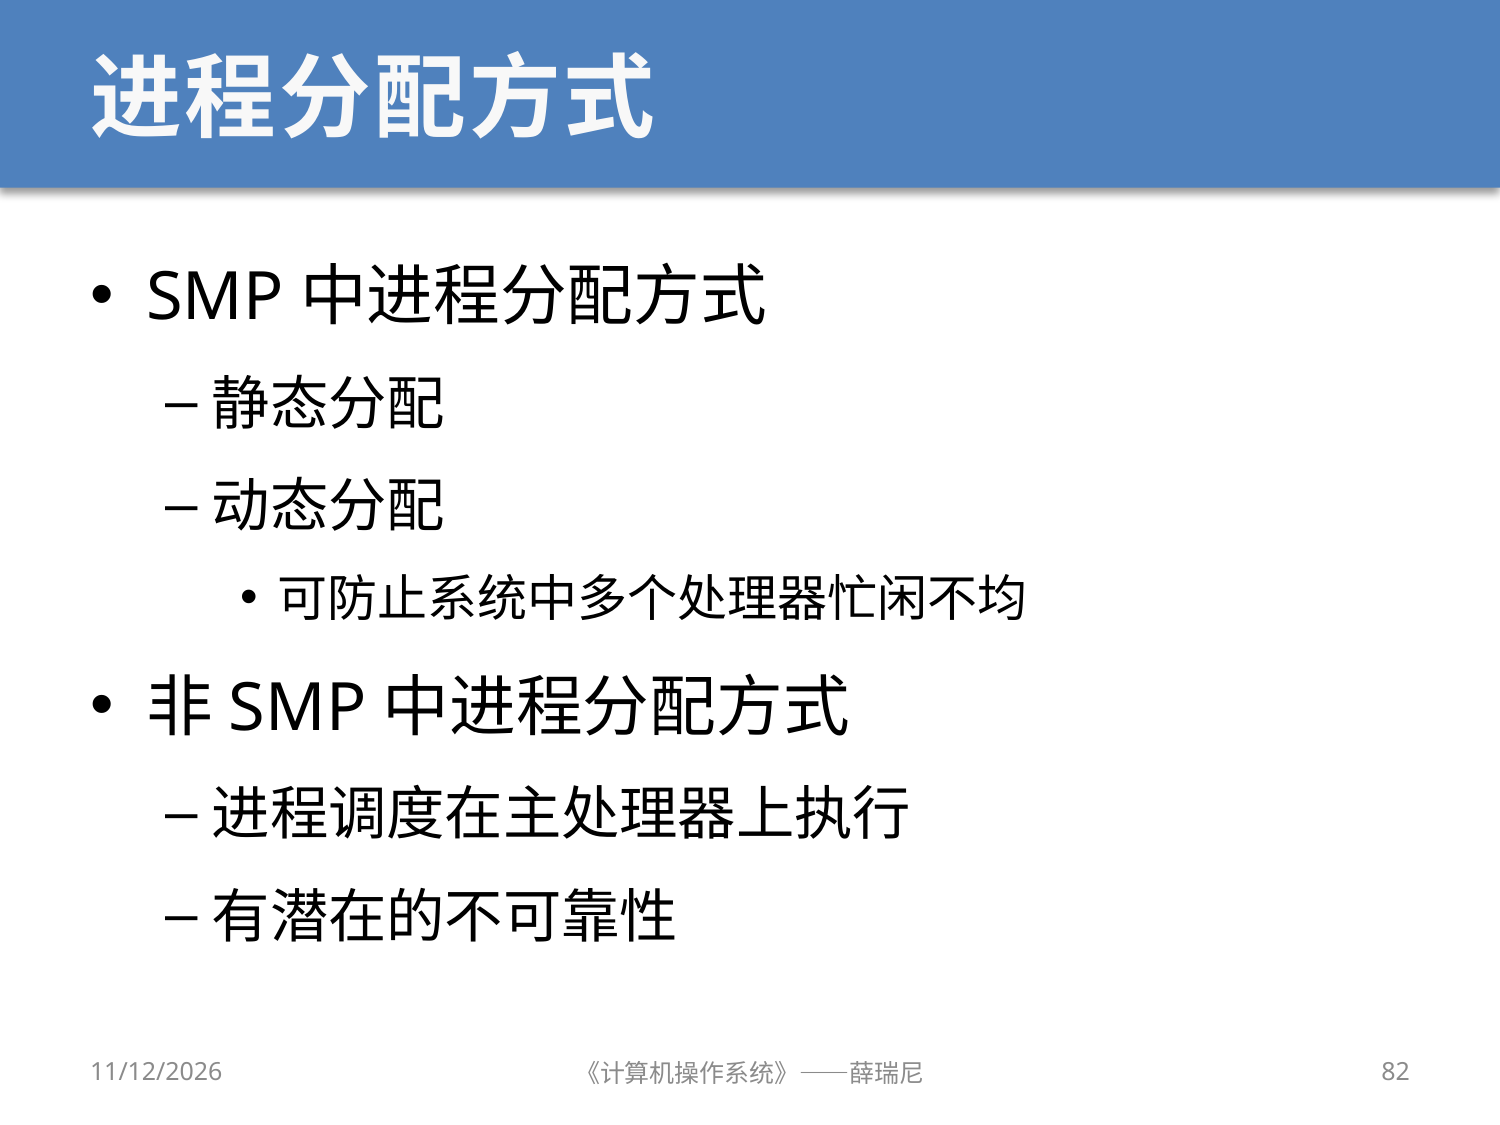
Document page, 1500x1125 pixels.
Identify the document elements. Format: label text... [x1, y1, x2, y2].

slide_number 82 [1074, 1042, 1425, 1103]
list SMP中进程分配方式 静态分配 动态分配 可防止系统中多个处理器忙闲不均 非SMP中进程分配方式 进程调度在主处理器上执行 有潜在的不可靠性 [75, 221, 1425, 1021]
title 进程分配方式 [75, 0, 1425, 188]
footer 《计算机操作系统》——薛瑞尼 [512, 1042, 988, 1103]
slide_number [75, 1042, 425, 1103]
